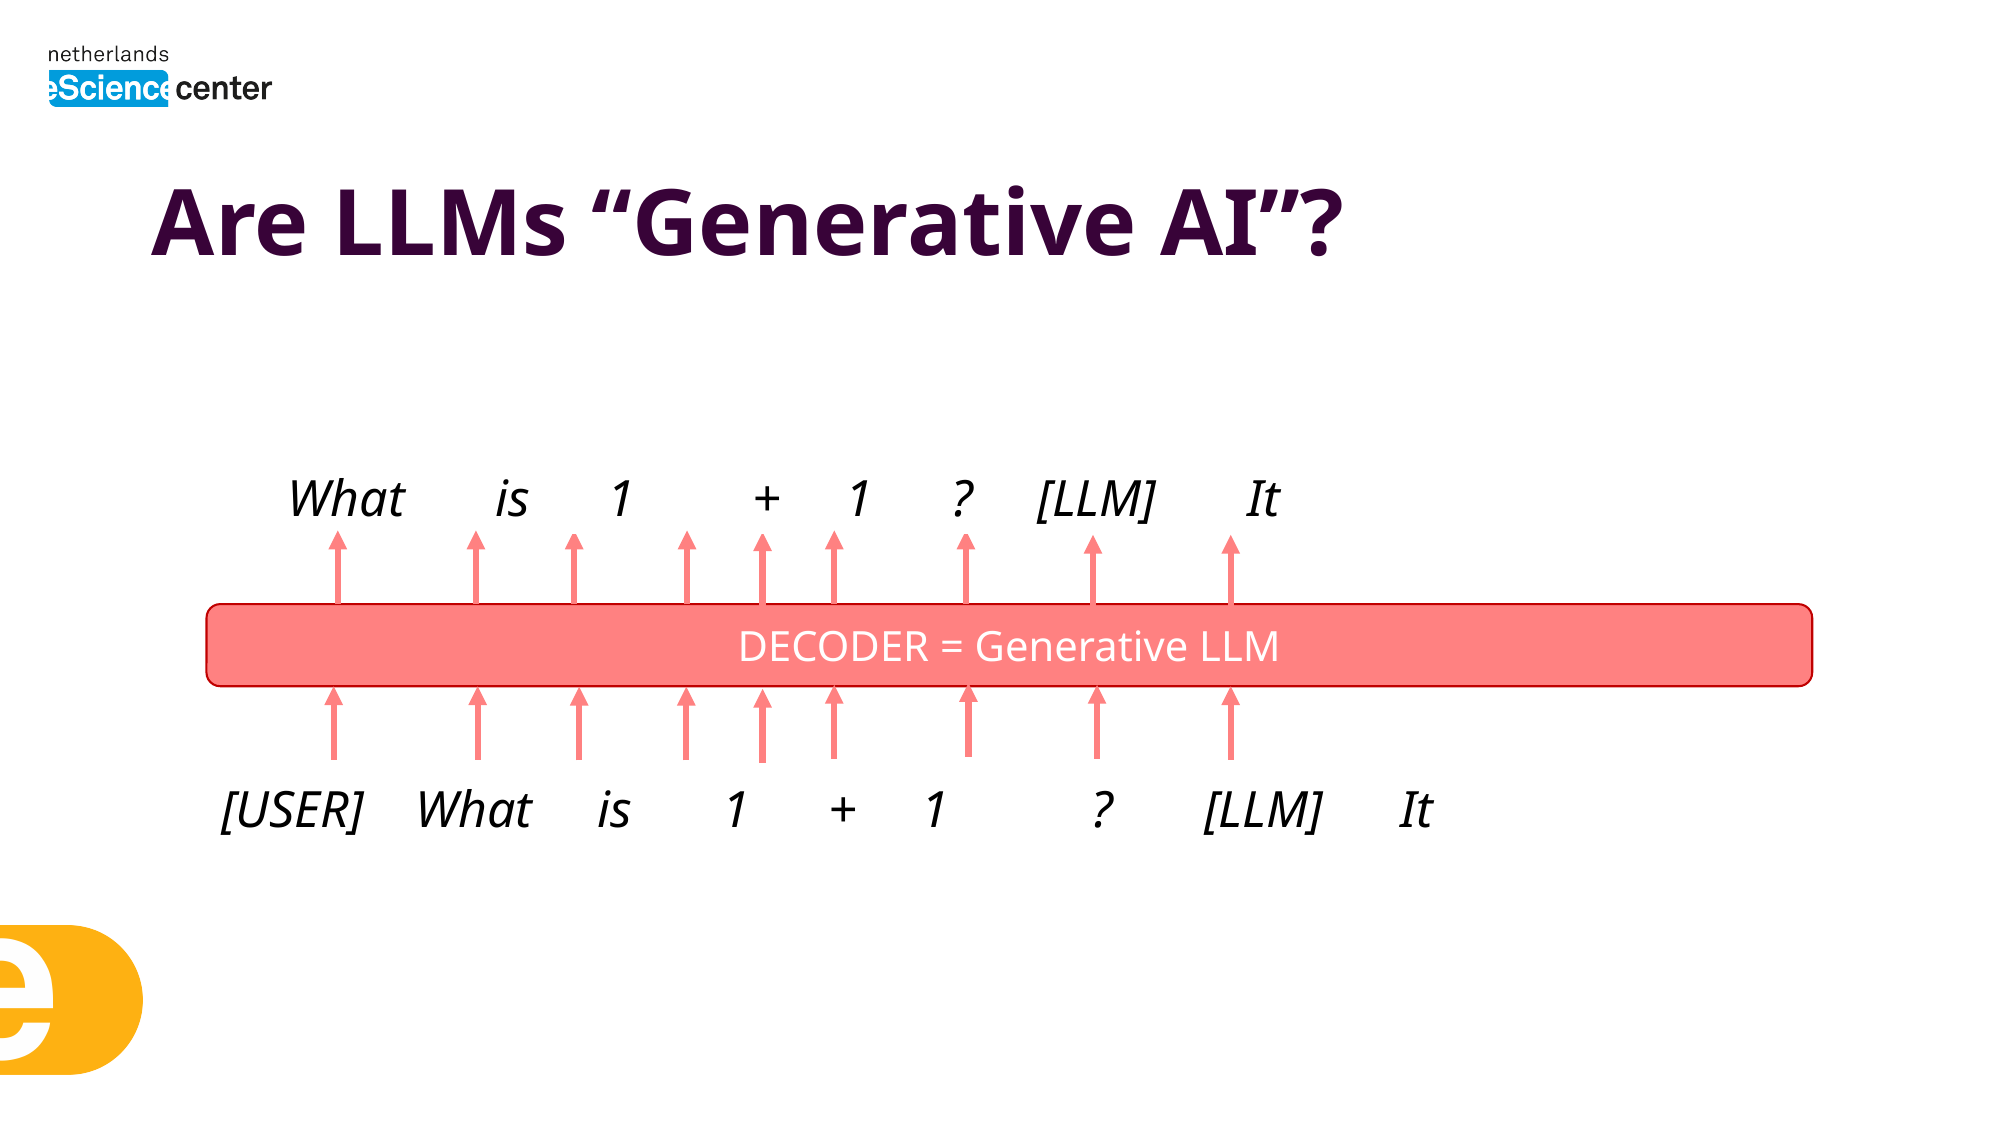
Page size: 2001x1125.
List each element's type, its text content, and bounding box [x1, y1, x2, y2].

picture [17, 21, 295, 135]
title Are LLMs “Generative AI”? [136, 151, 1863, 300]
text_box DECODER = Generative LLM [205, 603, 1814, 688]
text_box What is 1 + 1 ? [LLM] It [273, 459, 1965, 534]
text_box [USER] What is 1 + 1 ? [LLM] It [206, 769, 1899, 845]
picture [0, 925, 143, 1075]
